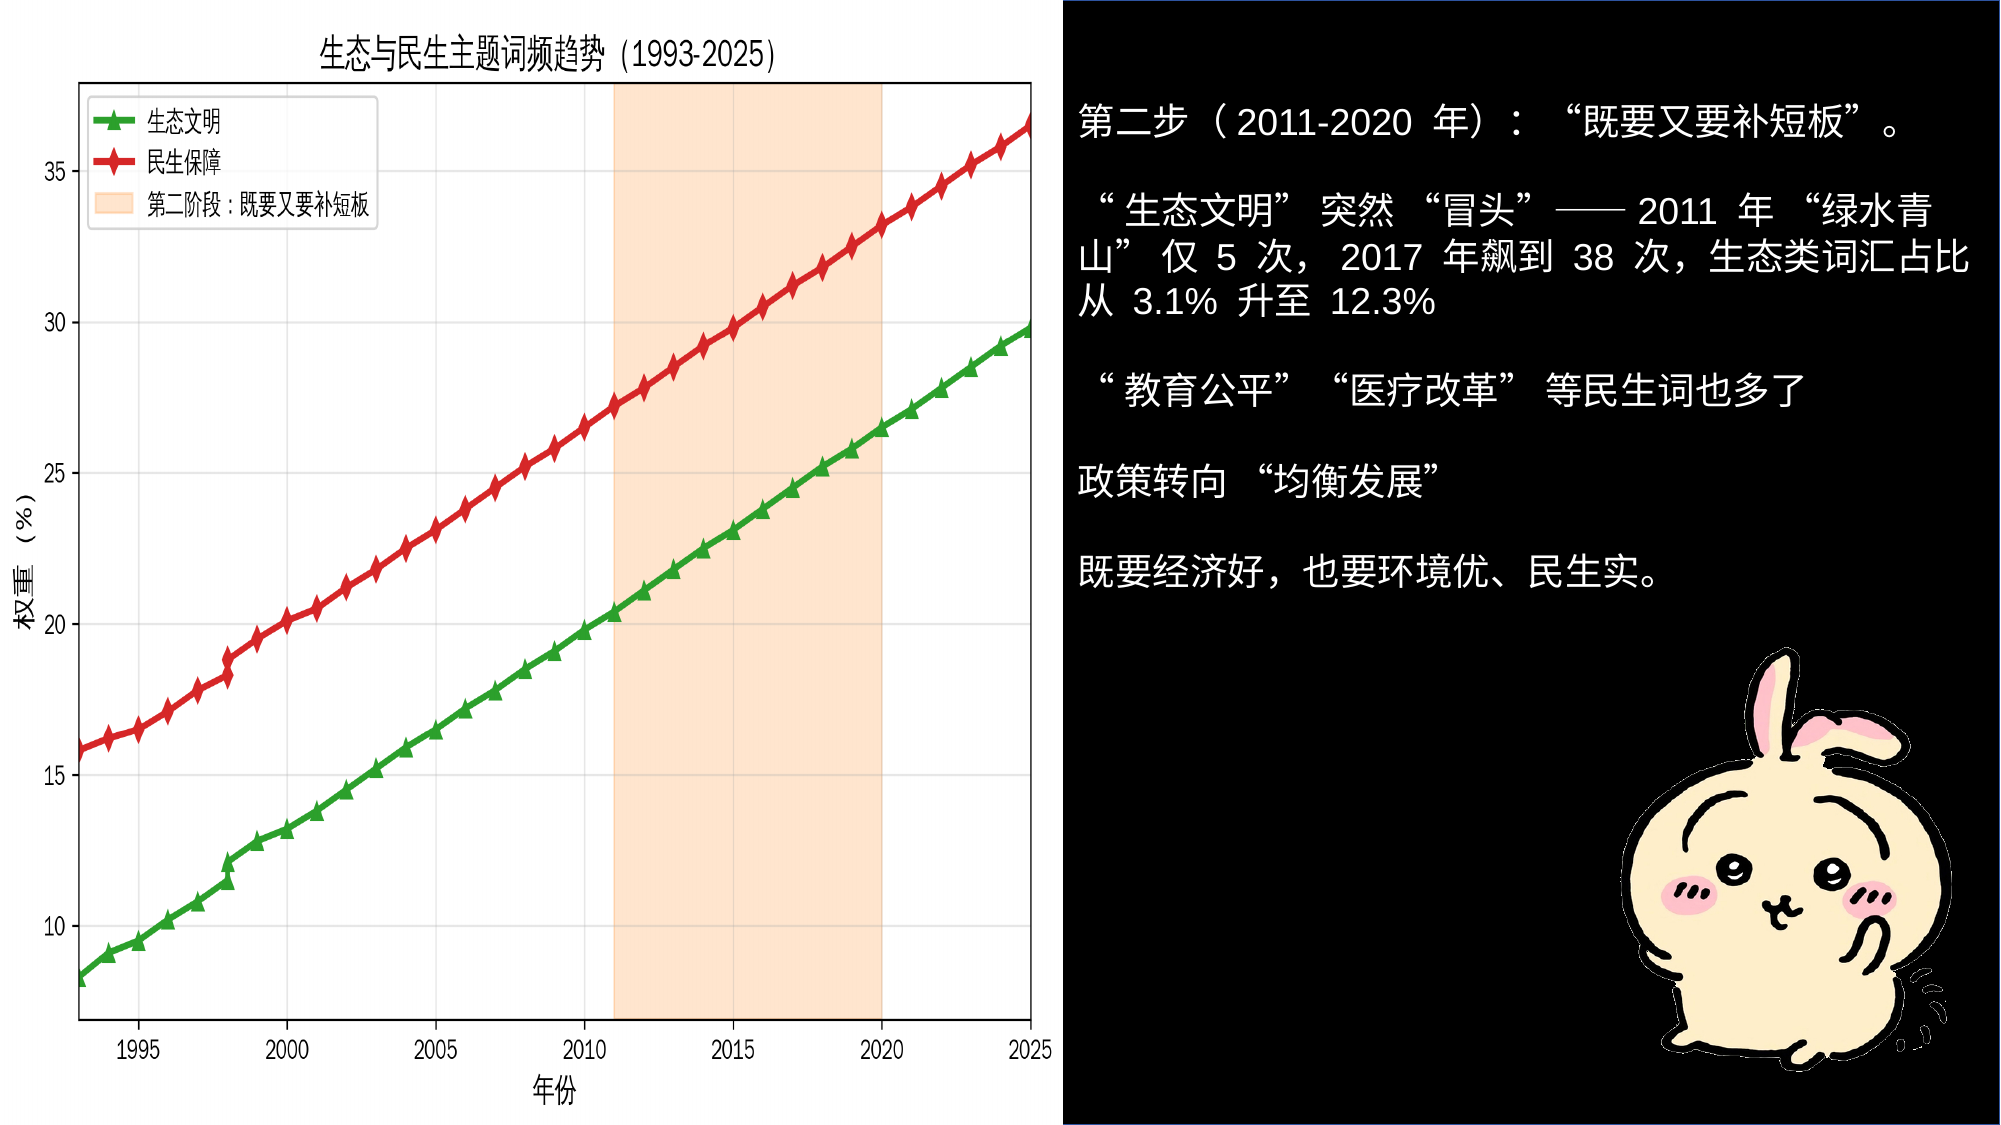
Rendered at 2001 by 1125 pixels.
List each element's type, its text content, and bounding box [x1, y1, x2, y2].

picture [1496, 605, 2000, 1125]
text_box 第二步（2011-2020 年）：“既要又要补短板”。 “生态文明” 突然 “冒头”——2011 年 “绿水青山” 仅 5 次，2017 年飙到 38 次，生态类词汇占比从 3.1% 升至 12.3% “教育公平”“医疗改革” 等民生词也多了 政策转向 “均衡发展” 既要经济好，也要环境优、民生实。 [1064, 0, 2000, 1125]
picture [0, 0, 1064, 1125]
